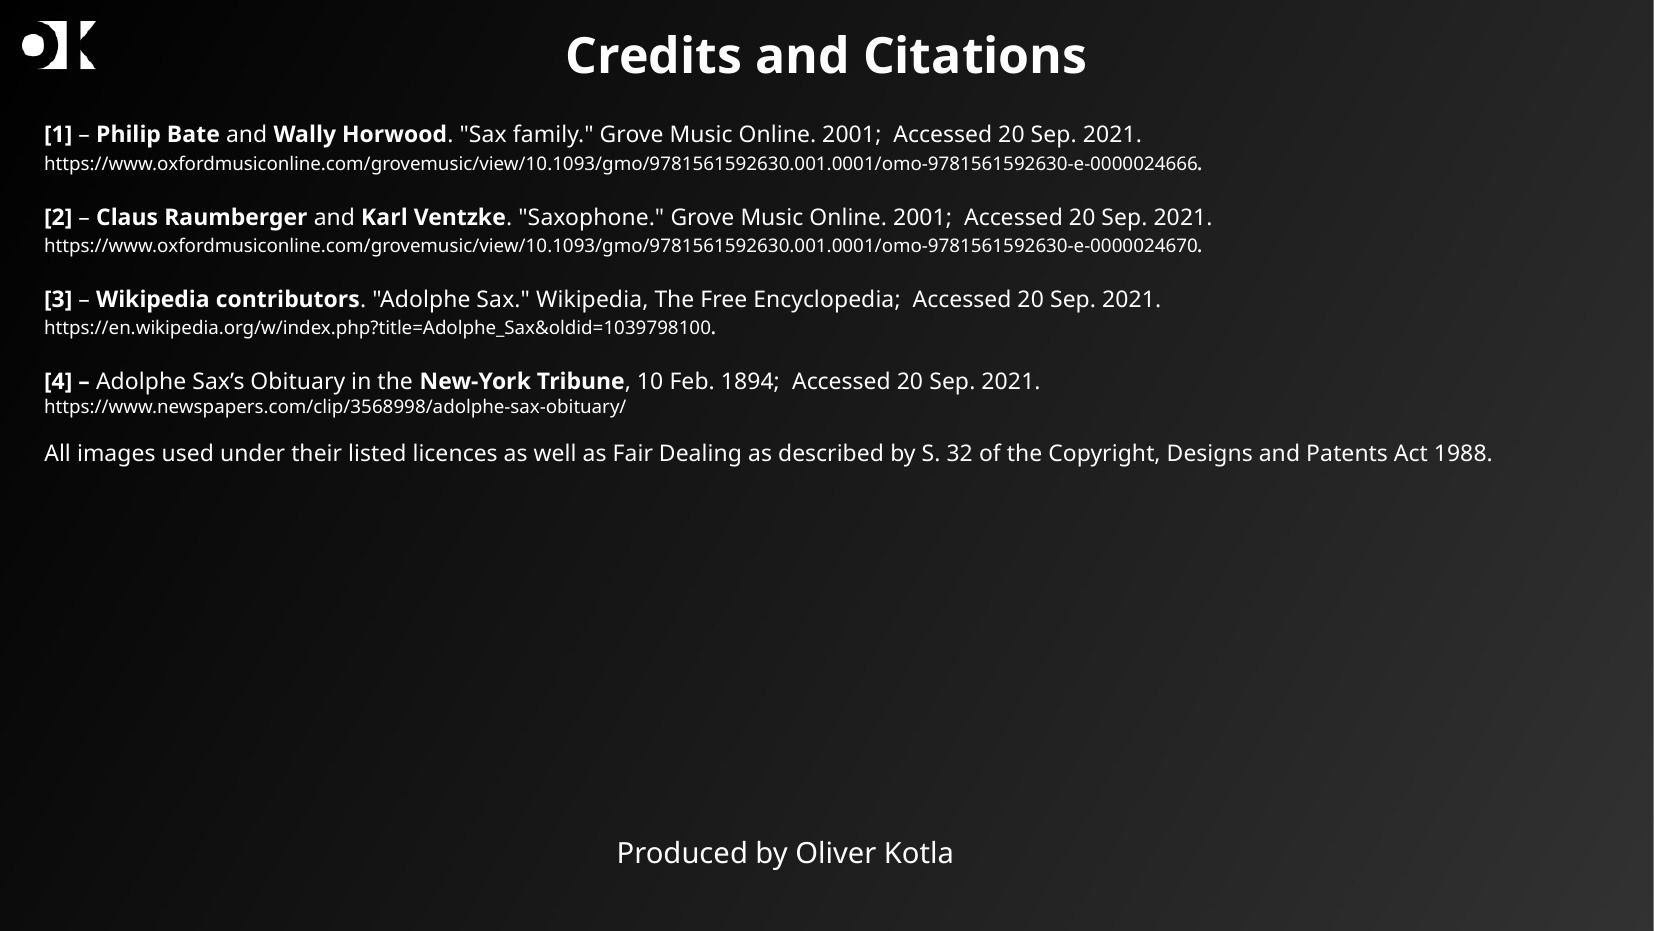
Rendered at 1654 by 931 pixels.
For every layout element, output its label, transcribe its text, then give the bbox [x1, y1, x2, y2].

text_box Produced by Oliver Kotla [601, 826, 1052, 879]
text_box [1] – Philip Bate and Wally Horwood. "Sax family." Grove Music Online. 2001; Accessed 20 Sep. 2021. https://www.oxfordmusiconline.com/grovemusic/view/10.1093/gmo/9781561592630.001.0001/omo-9781561592630-e-0000024666. [2] – Claus Raumberger and Karl Ventzke. "Saxophone." Grove Music Online. 2001; Accessed 20 Sep. 2021. https://www.oxfordmusiconline.com/grovemusic/view/10.1093/gmo/9781561592630.001.0001/omo-9781561592630-e-0000024670. [3] – Wikipedia contributors. "Adolphe Sax." Wikipedia, The Free Encyclopedia; Accessed 20 Sep. 2021. https://en.wikipedia.org/w/index.php?title=Adolphe_Sax&oldid=1039798100. [4] – Adolphe Sax’s Obituary in the New-York Tribune, 10 Feb. 1894; Accessed 20 Sep. 2021. https://www.newspapers.com/clip/3568998/adolphe-sax-obituary/ [29, 112, 1654, 416]
picture [0, 0, 1654, 931]
text_box All images used under their listed licences as well as Fair Dealing as described by S. 32 of the Copyright, Designs and Patents Act 1988. [29, 431, 1597, 473]
text_box Credits and Citations [472, 15, 1181, 89]
